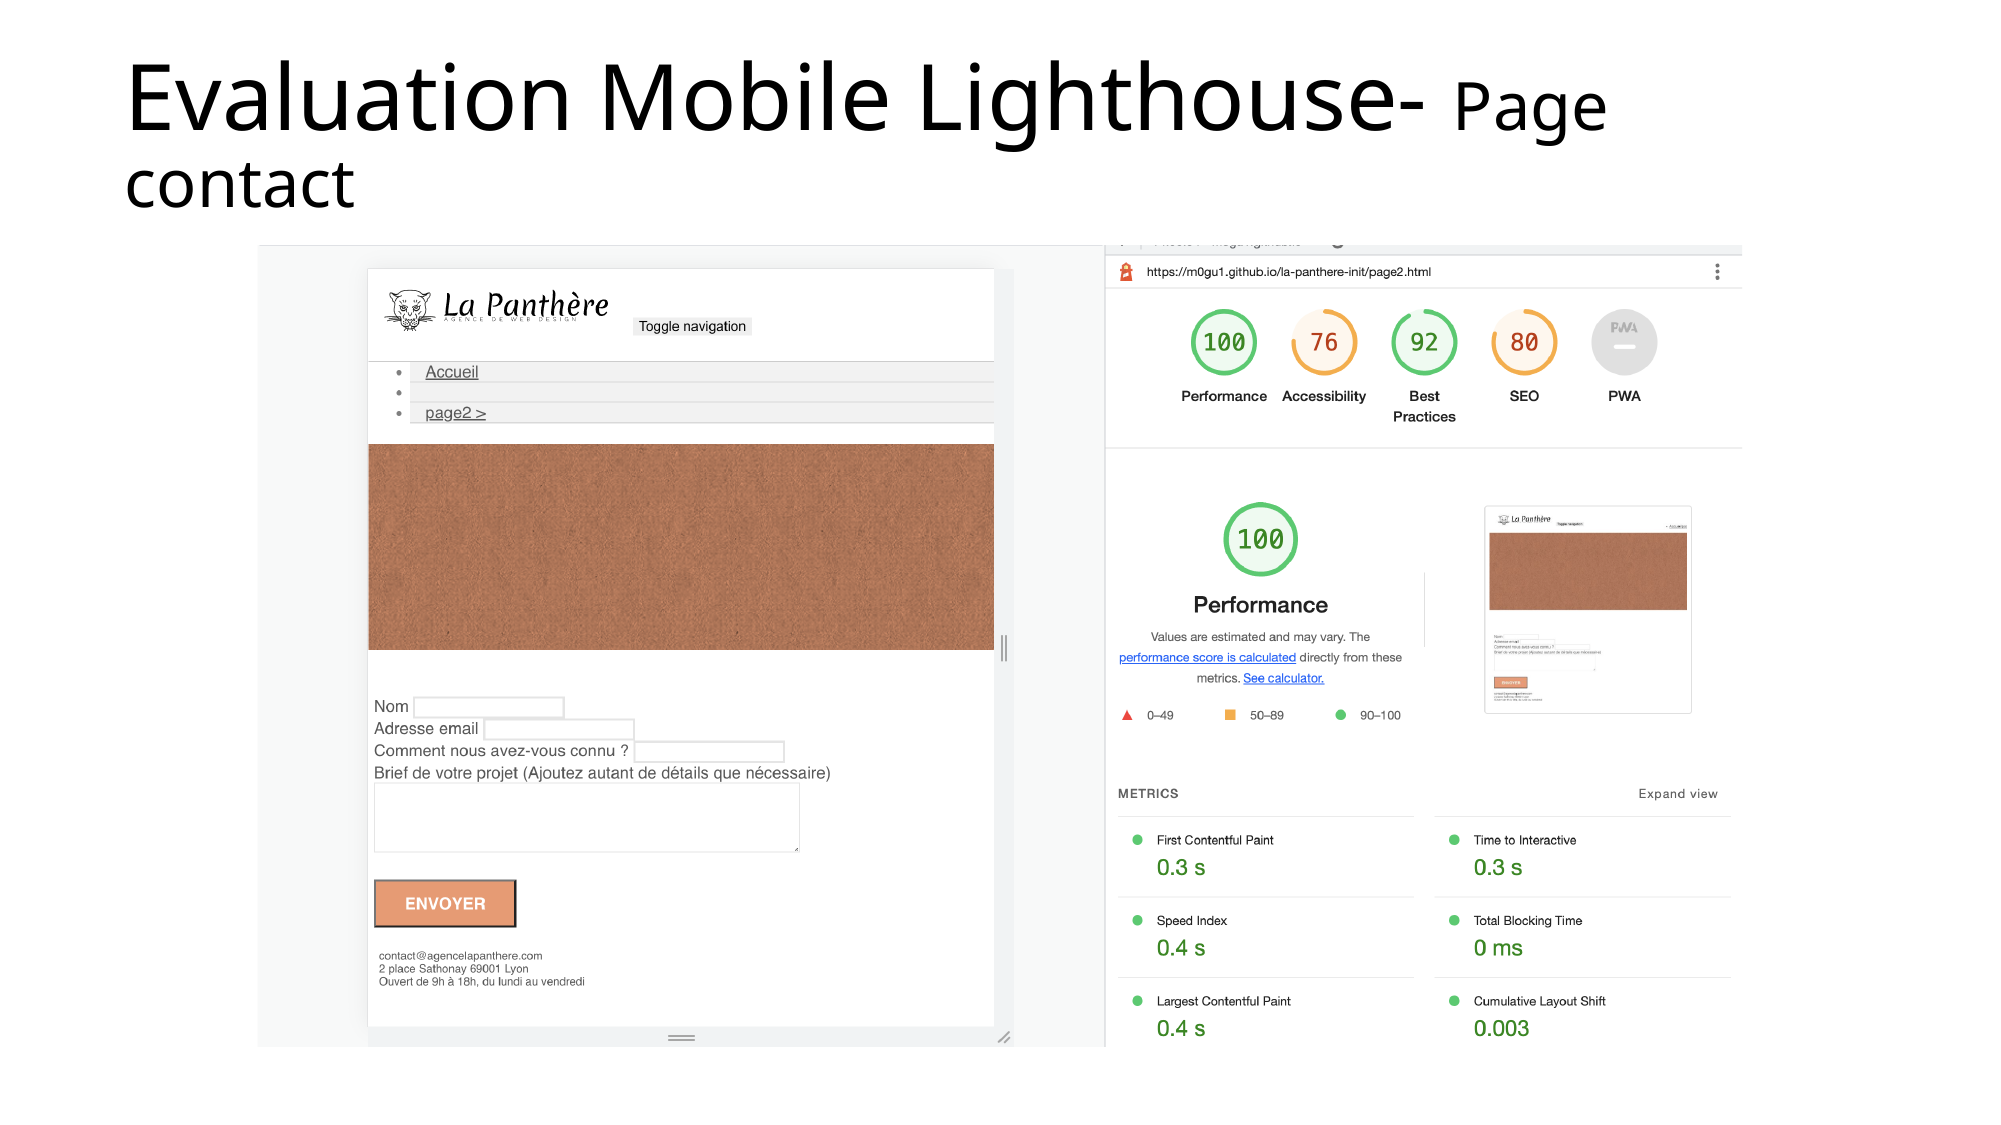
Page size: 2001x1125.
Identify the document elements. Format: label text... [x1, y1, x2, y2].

text_box Evaluation Mobile Lighthouse- Page contact [109, 28, 1835, 246]
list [257, 245, 1743, 1047]
